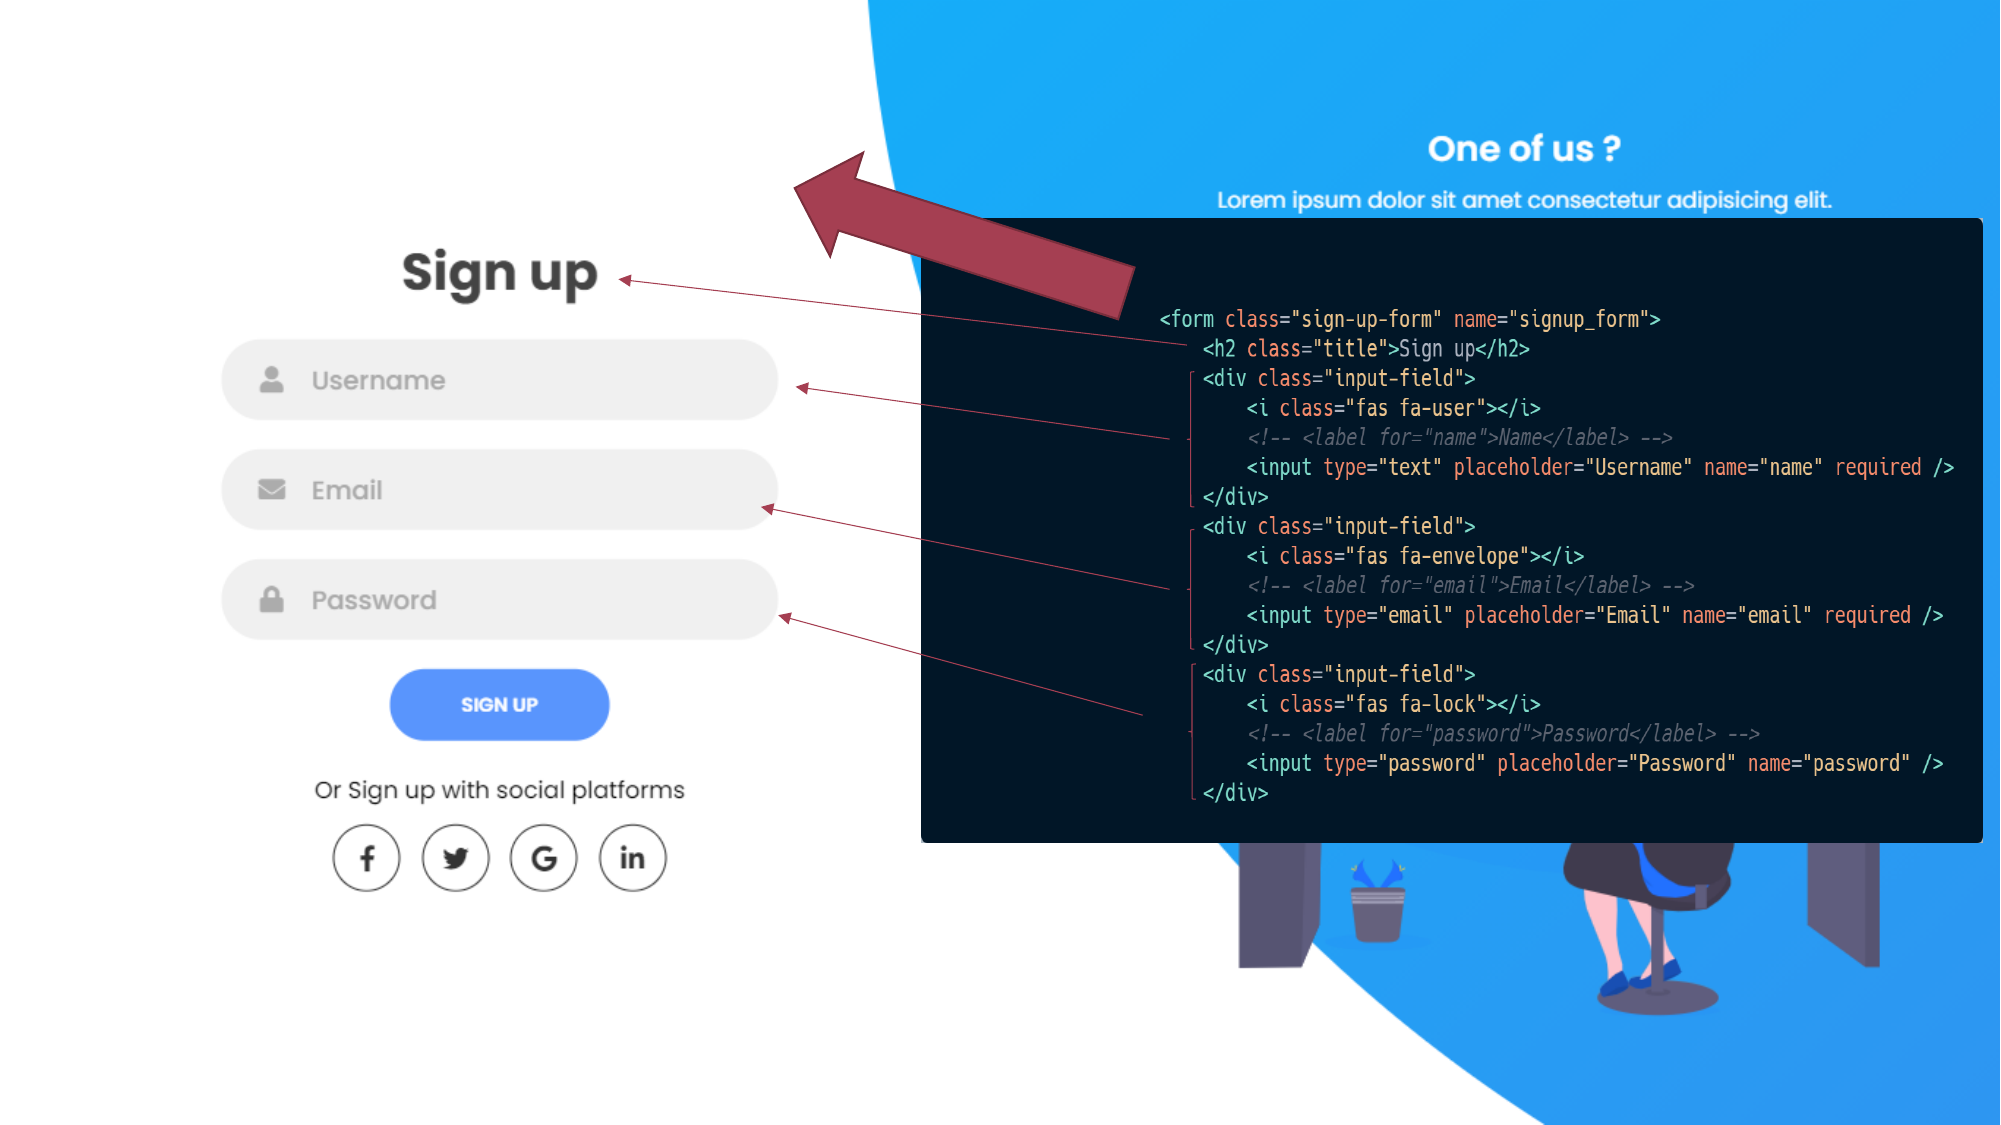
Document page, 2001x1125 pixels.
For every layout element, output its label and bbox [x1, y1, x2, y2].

picture [0, 0, 2000, 1125]
text_box [778, 615, 1143, 716]
text_box [760, 506, 1170, 590]
text_box [618, 279, 1187, 346]
text_box [795, 386, 1170, 440]
